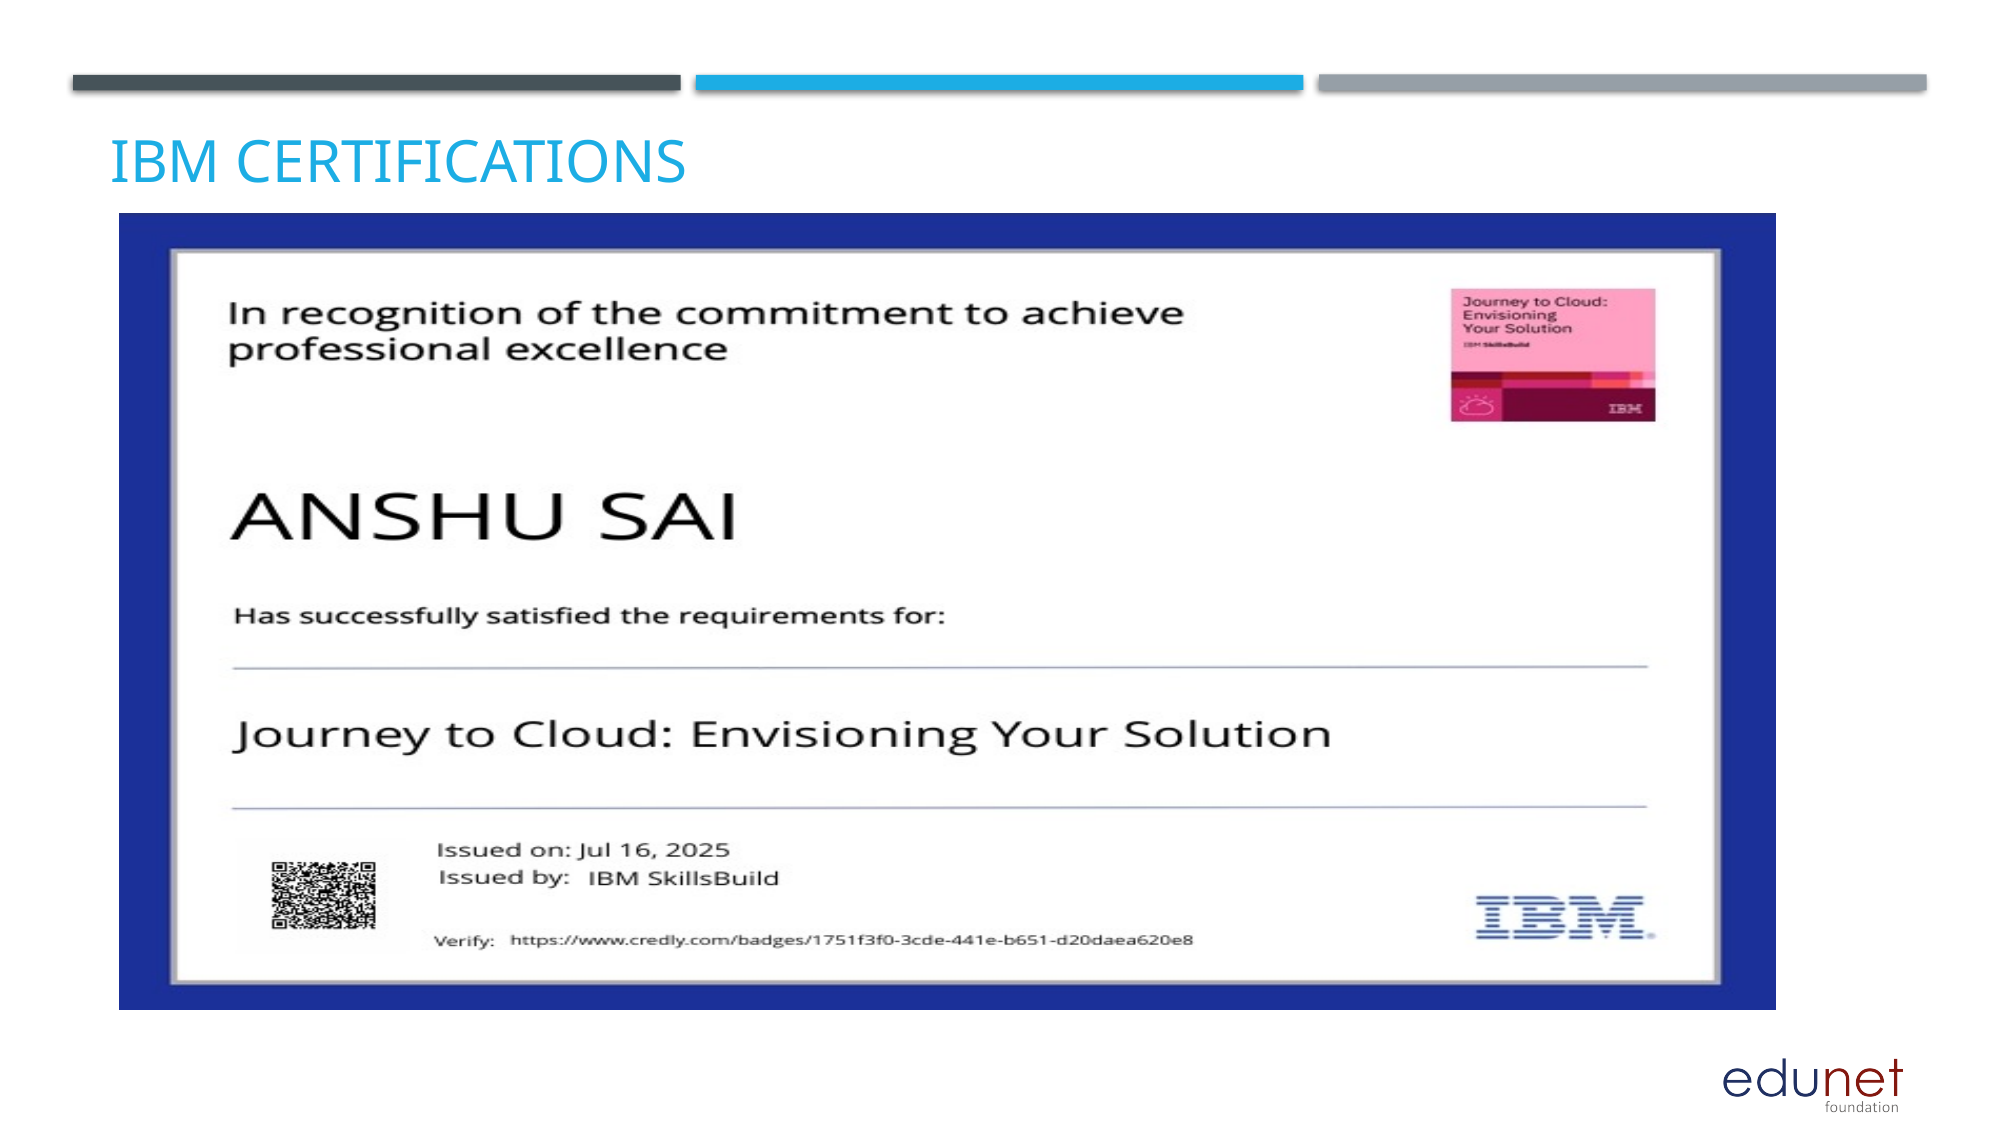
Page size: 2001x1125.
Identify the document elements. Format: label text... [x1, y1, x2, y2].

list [118, 212, 1776, 1011]
picture [1719, 1056, 1905, 1116]
title IBM Certifications [95, 115, 1905, 203]
